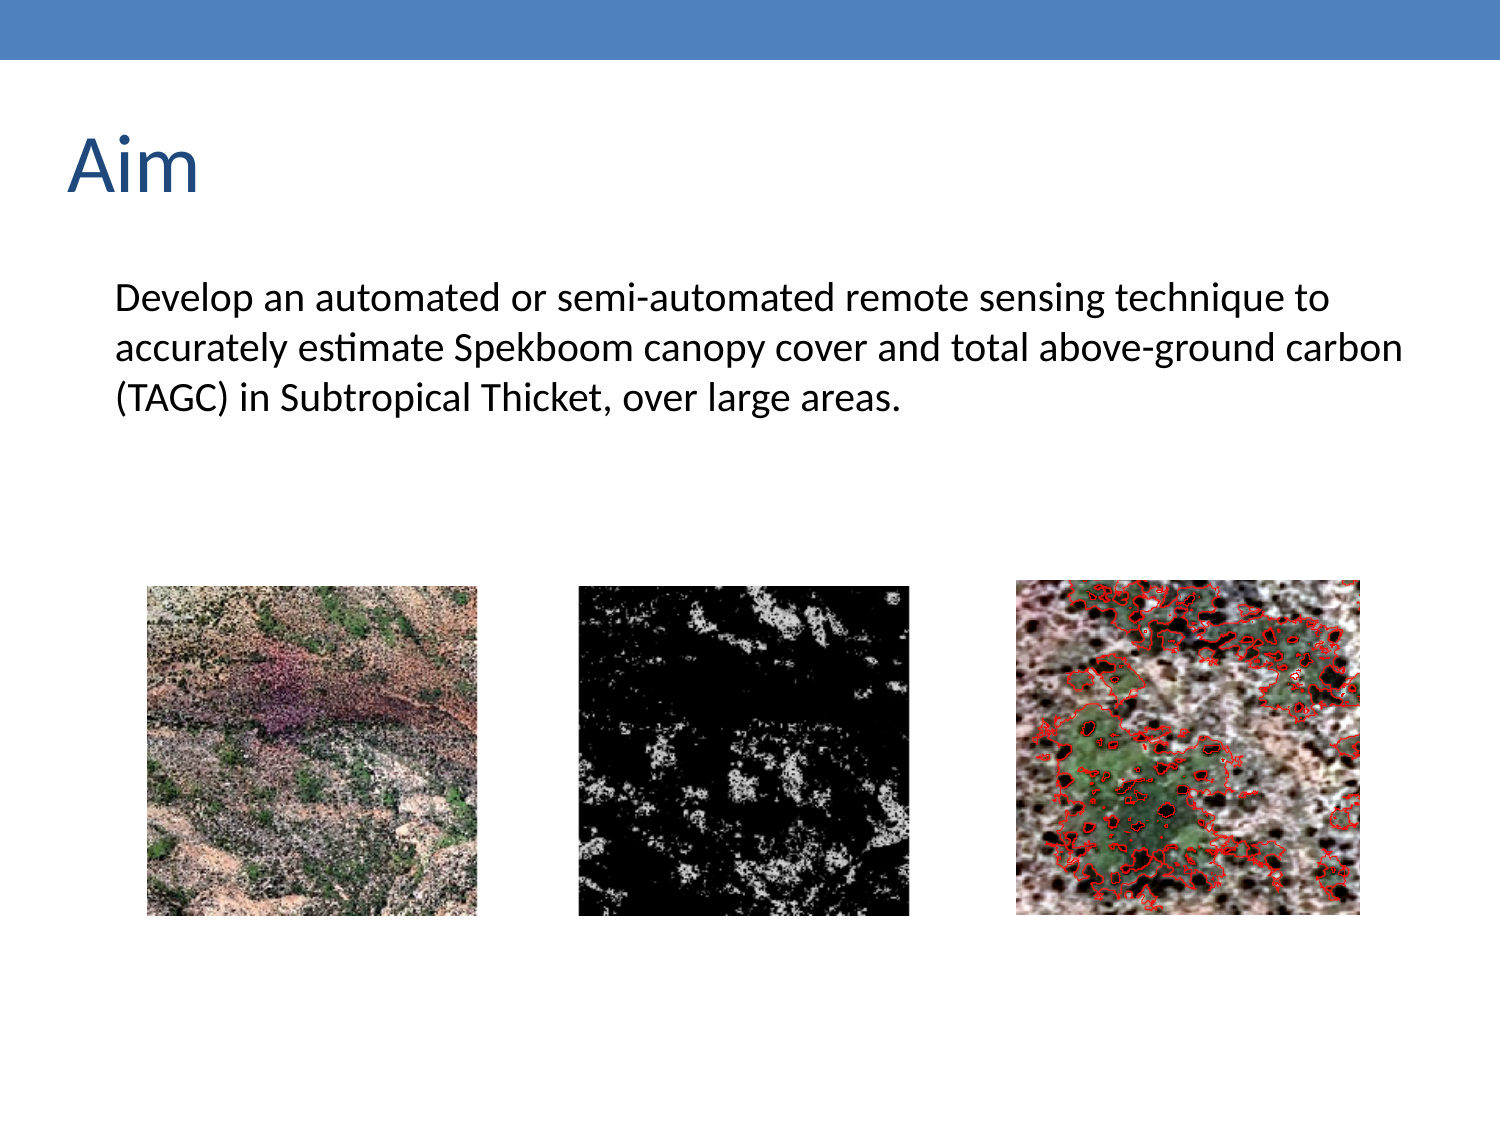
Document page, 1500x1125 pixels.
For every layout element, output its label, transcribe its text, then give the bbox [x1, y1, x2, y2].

picture [1016, 580, 1360, 915]
text_box Aim [53, 78, 1403, 241]
picture [147, 586, 911, 916]
text_box Develop an automated or semi-automated remote sensing technique to accurately estimate Spekboom canopy cover and total above-ground carbon (TAGC) in Subtropical Thicket, over large areas. [100, 262, 1451, 1125]
